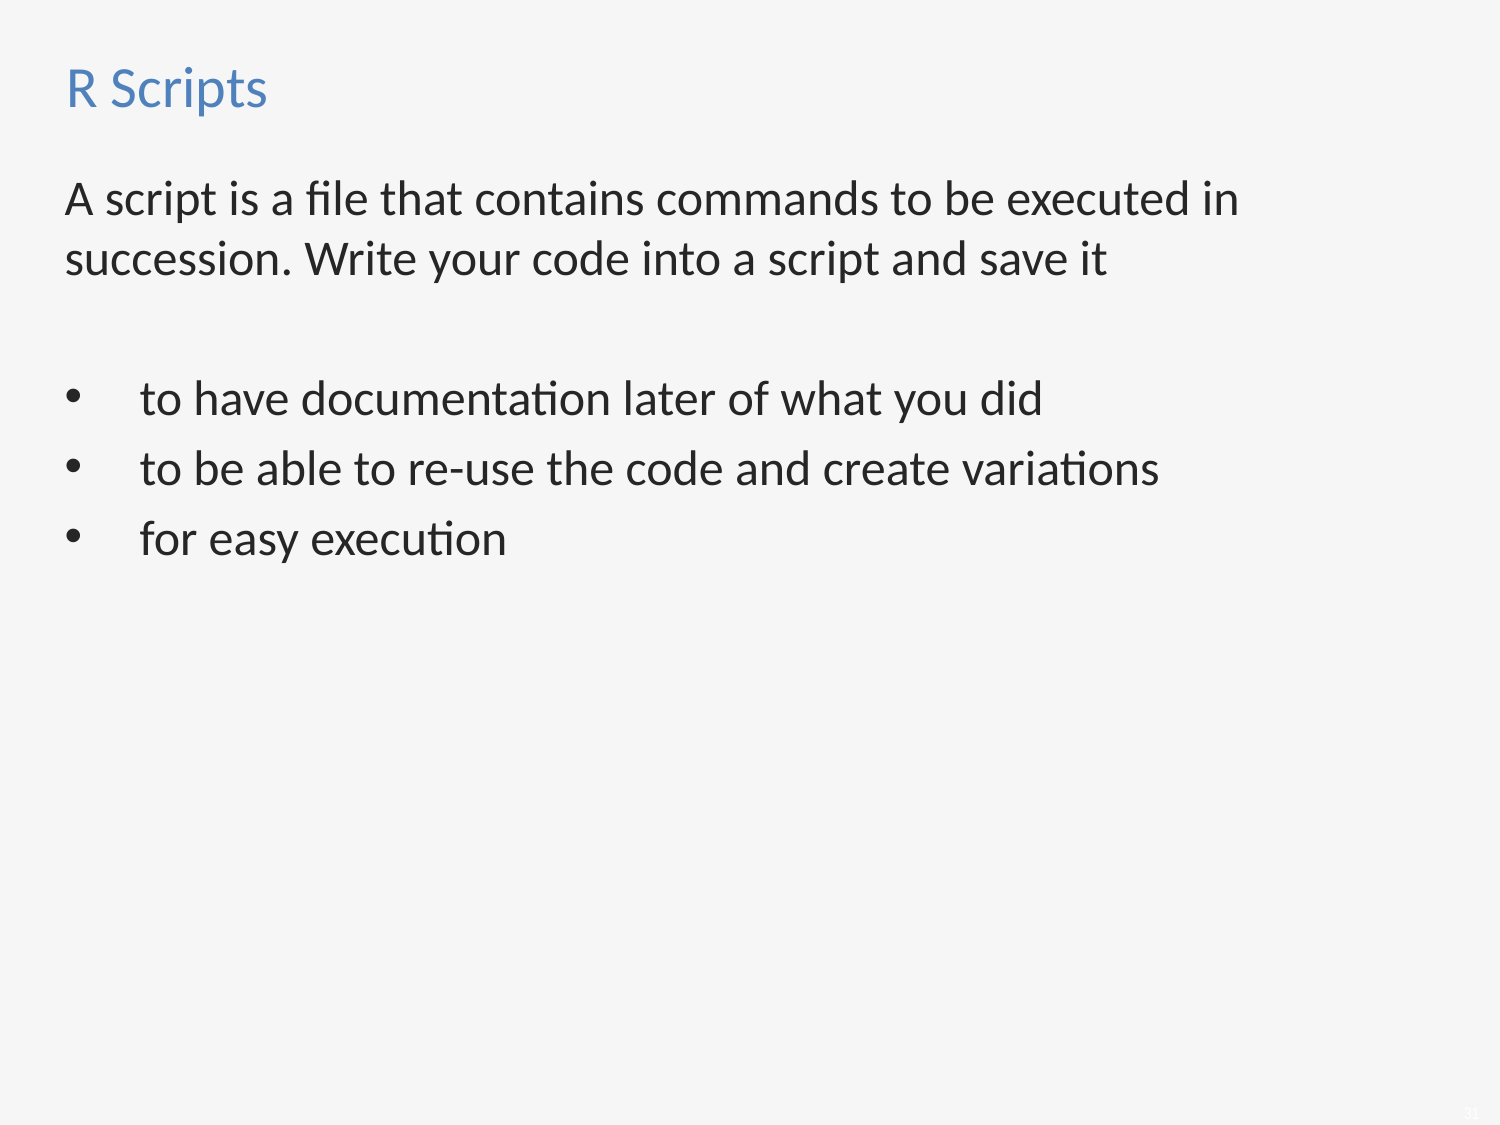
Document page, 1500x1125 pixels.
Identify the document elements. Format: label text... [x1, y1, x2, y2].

list A script is a file that contains commands to be executed in succession. Write your code into a script and save it to have documentation later of what you did to be able to re-use the code and create variations for easy execution [64, 165, 1436, 985]
title R Scripts [42, 56, 1344, 121]
